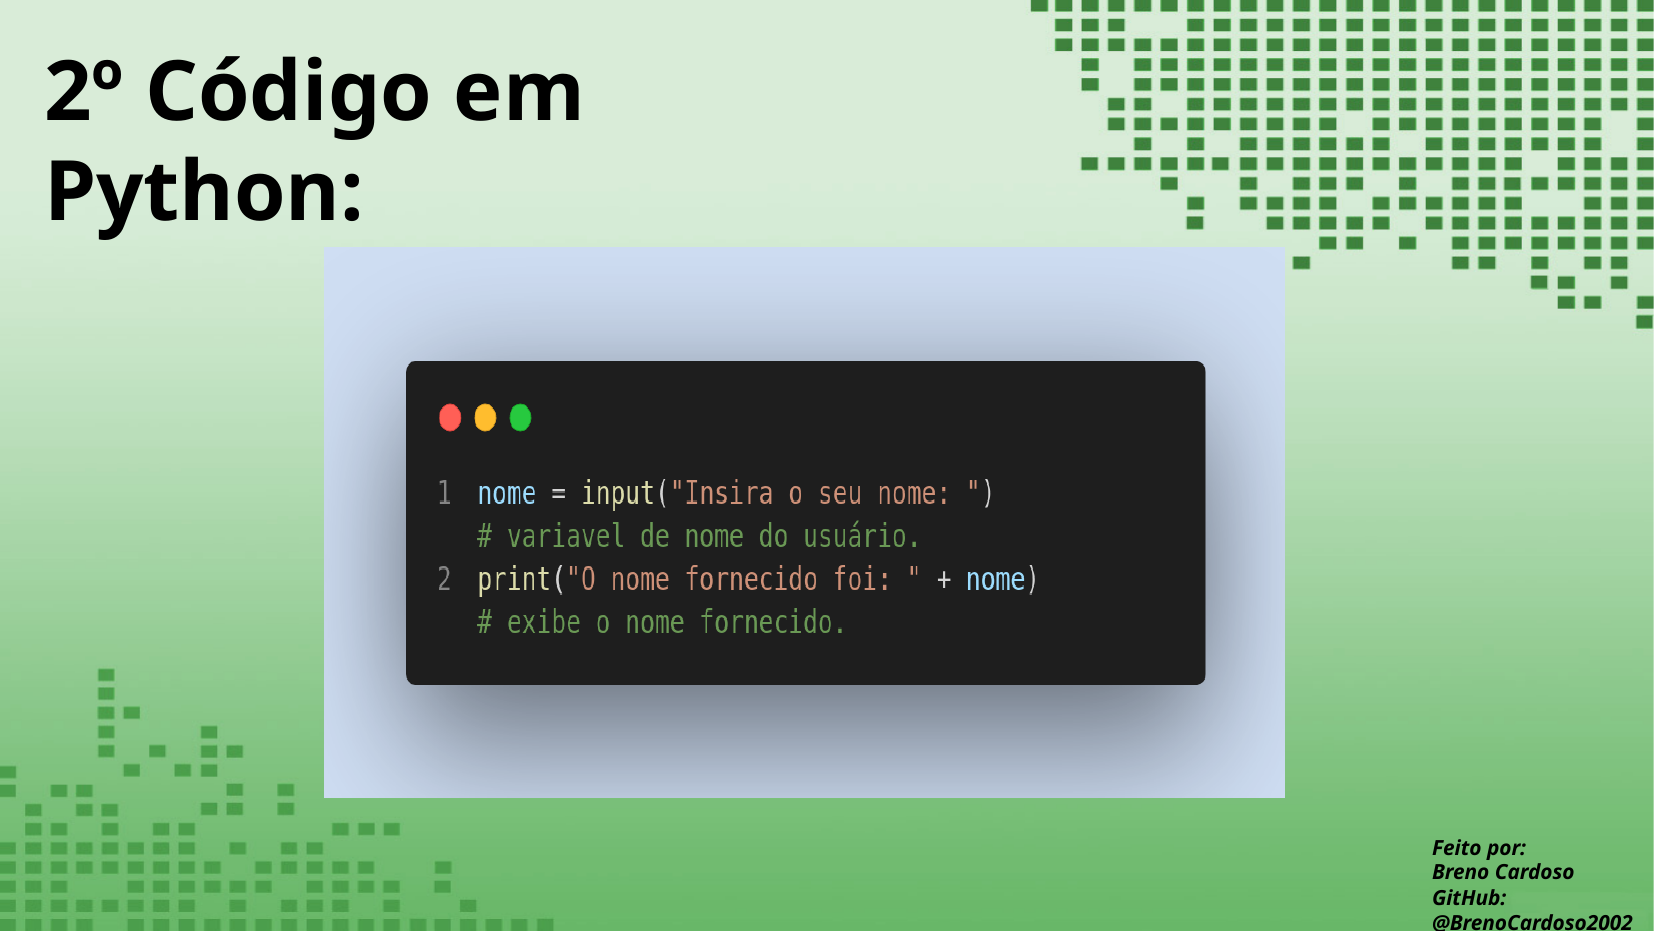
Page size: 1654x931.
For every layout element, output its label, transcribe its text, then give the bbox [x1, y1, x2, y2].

picture [0, 0, 1654, 931]
text_box 2º Código em Python: [29, 29, 886, 148]
text_box Feito por: Breno Cardoso GitHub: @BrenoCardoso2002 [1417, 826, 1654, 931]
